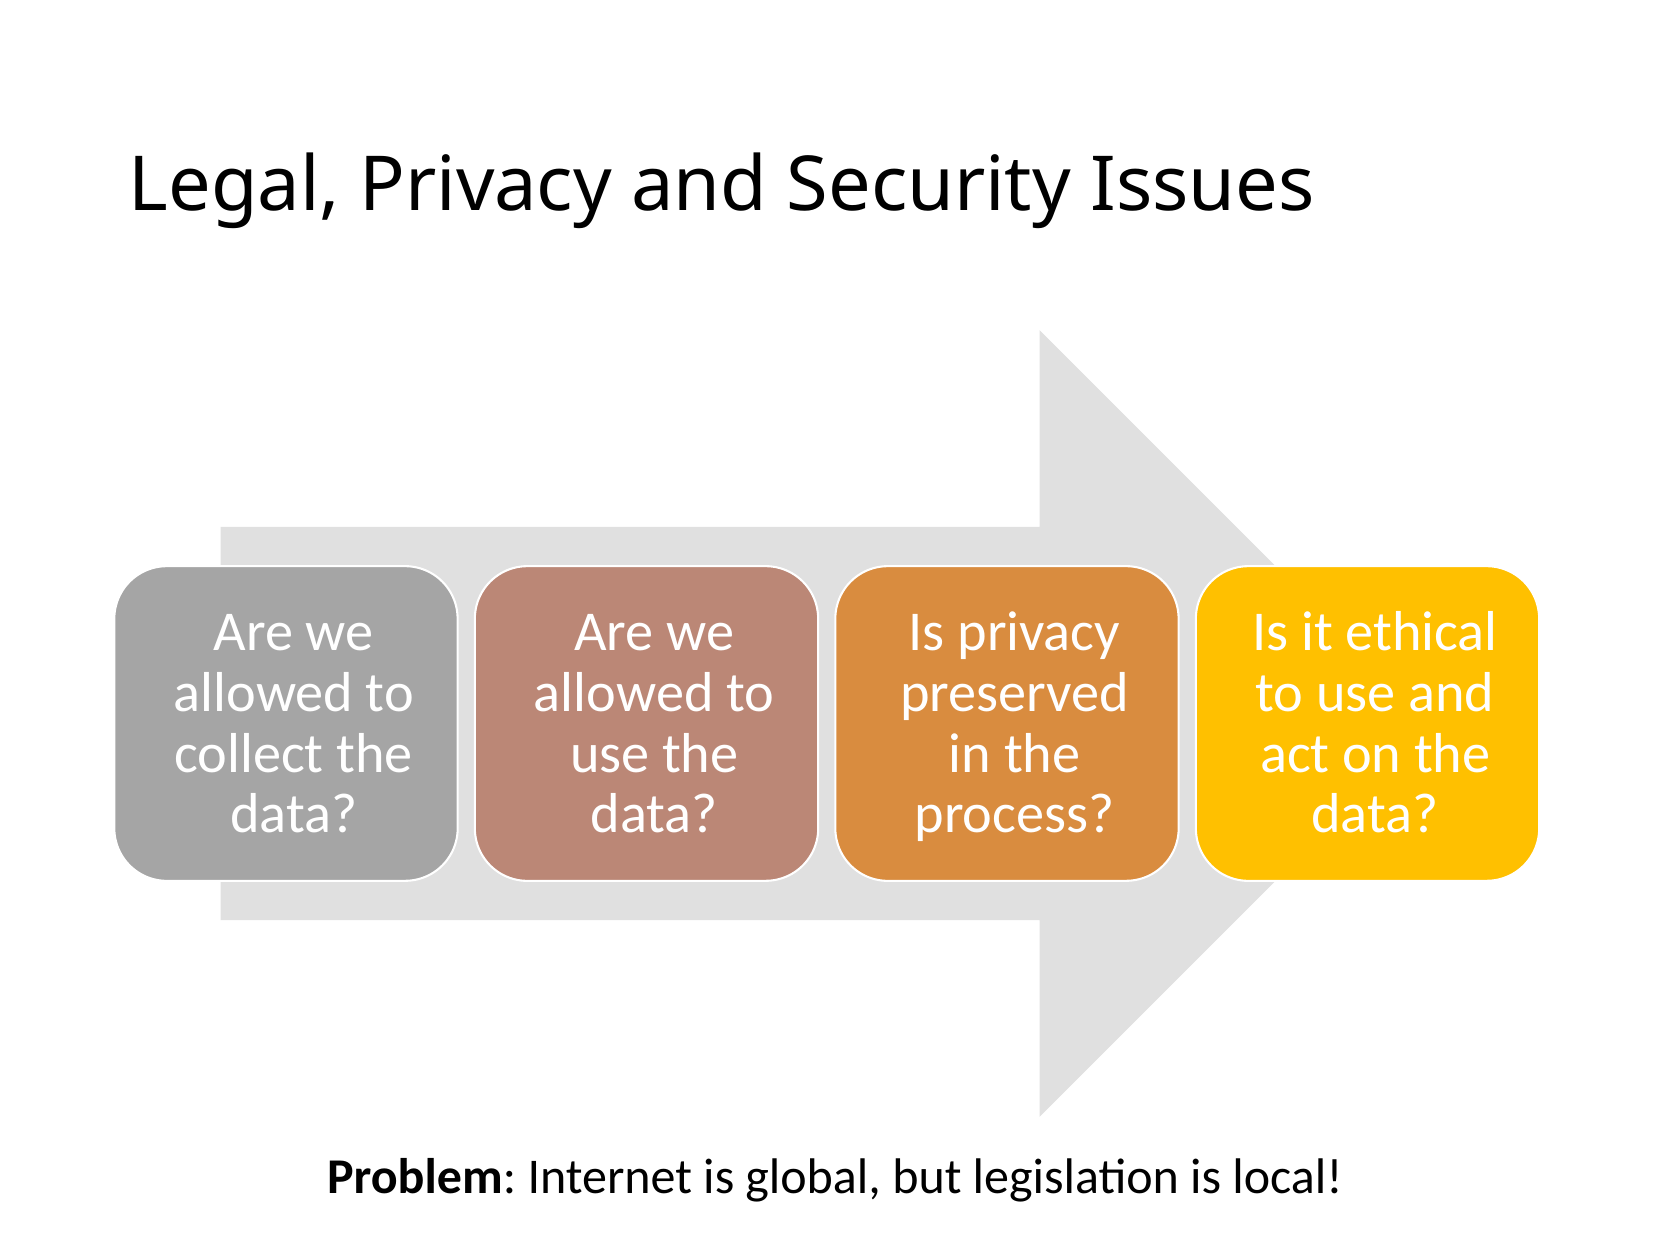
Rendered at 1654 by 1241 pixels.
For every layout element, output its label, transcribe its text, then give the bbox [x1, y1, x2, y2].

text_box Problem: Internet is global, but legislation is local! [312, 1136, 1358, 1211]
title Legal, Privacy and Security Issues [113, 66, 1540, 306]
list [113, 330, 1540, 1117]
